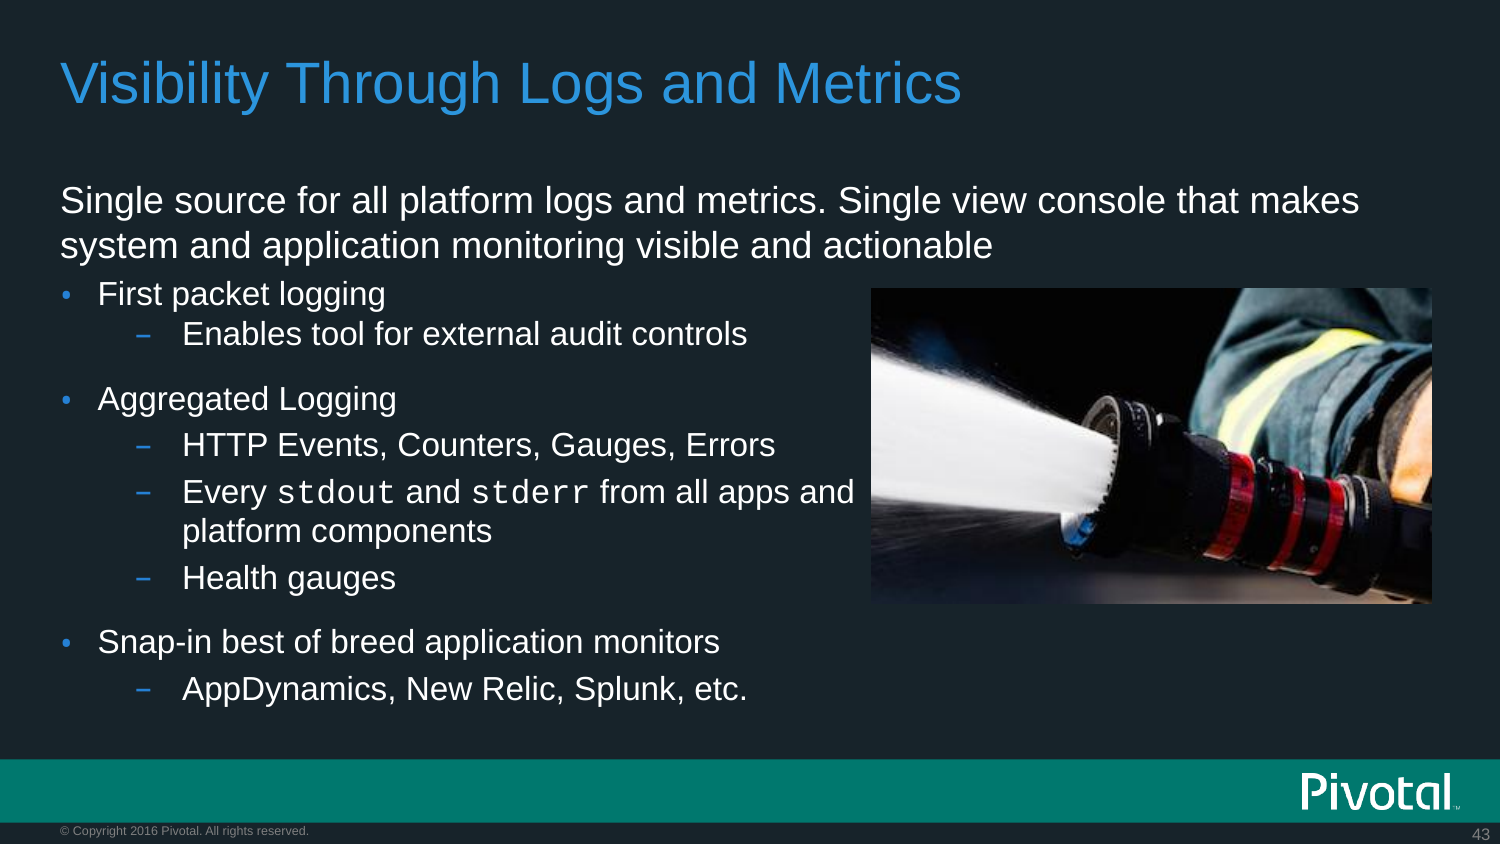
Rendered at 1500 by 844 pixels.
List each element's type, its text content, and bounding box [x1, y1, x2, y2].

picture [1302, 773, 1460, 810]
picture [870, 288, 1433, 604]
title Visibility Through Logs and Metrics [60, 53, 1210, 129]
list Single source for all platform logs and metrics. Single view console that makes system and application monitoring visible and actionable First packet logging Enables tool for external audit controls Aggregated Logging HTTP Events, Counters, Gauges, Errors Every stdout and stderr from all apps and platform components Health gauges Snap-in best of breed application monitors AppDynamics, New Relic, Splunk, etc. [60, 176, 1440, 732]
